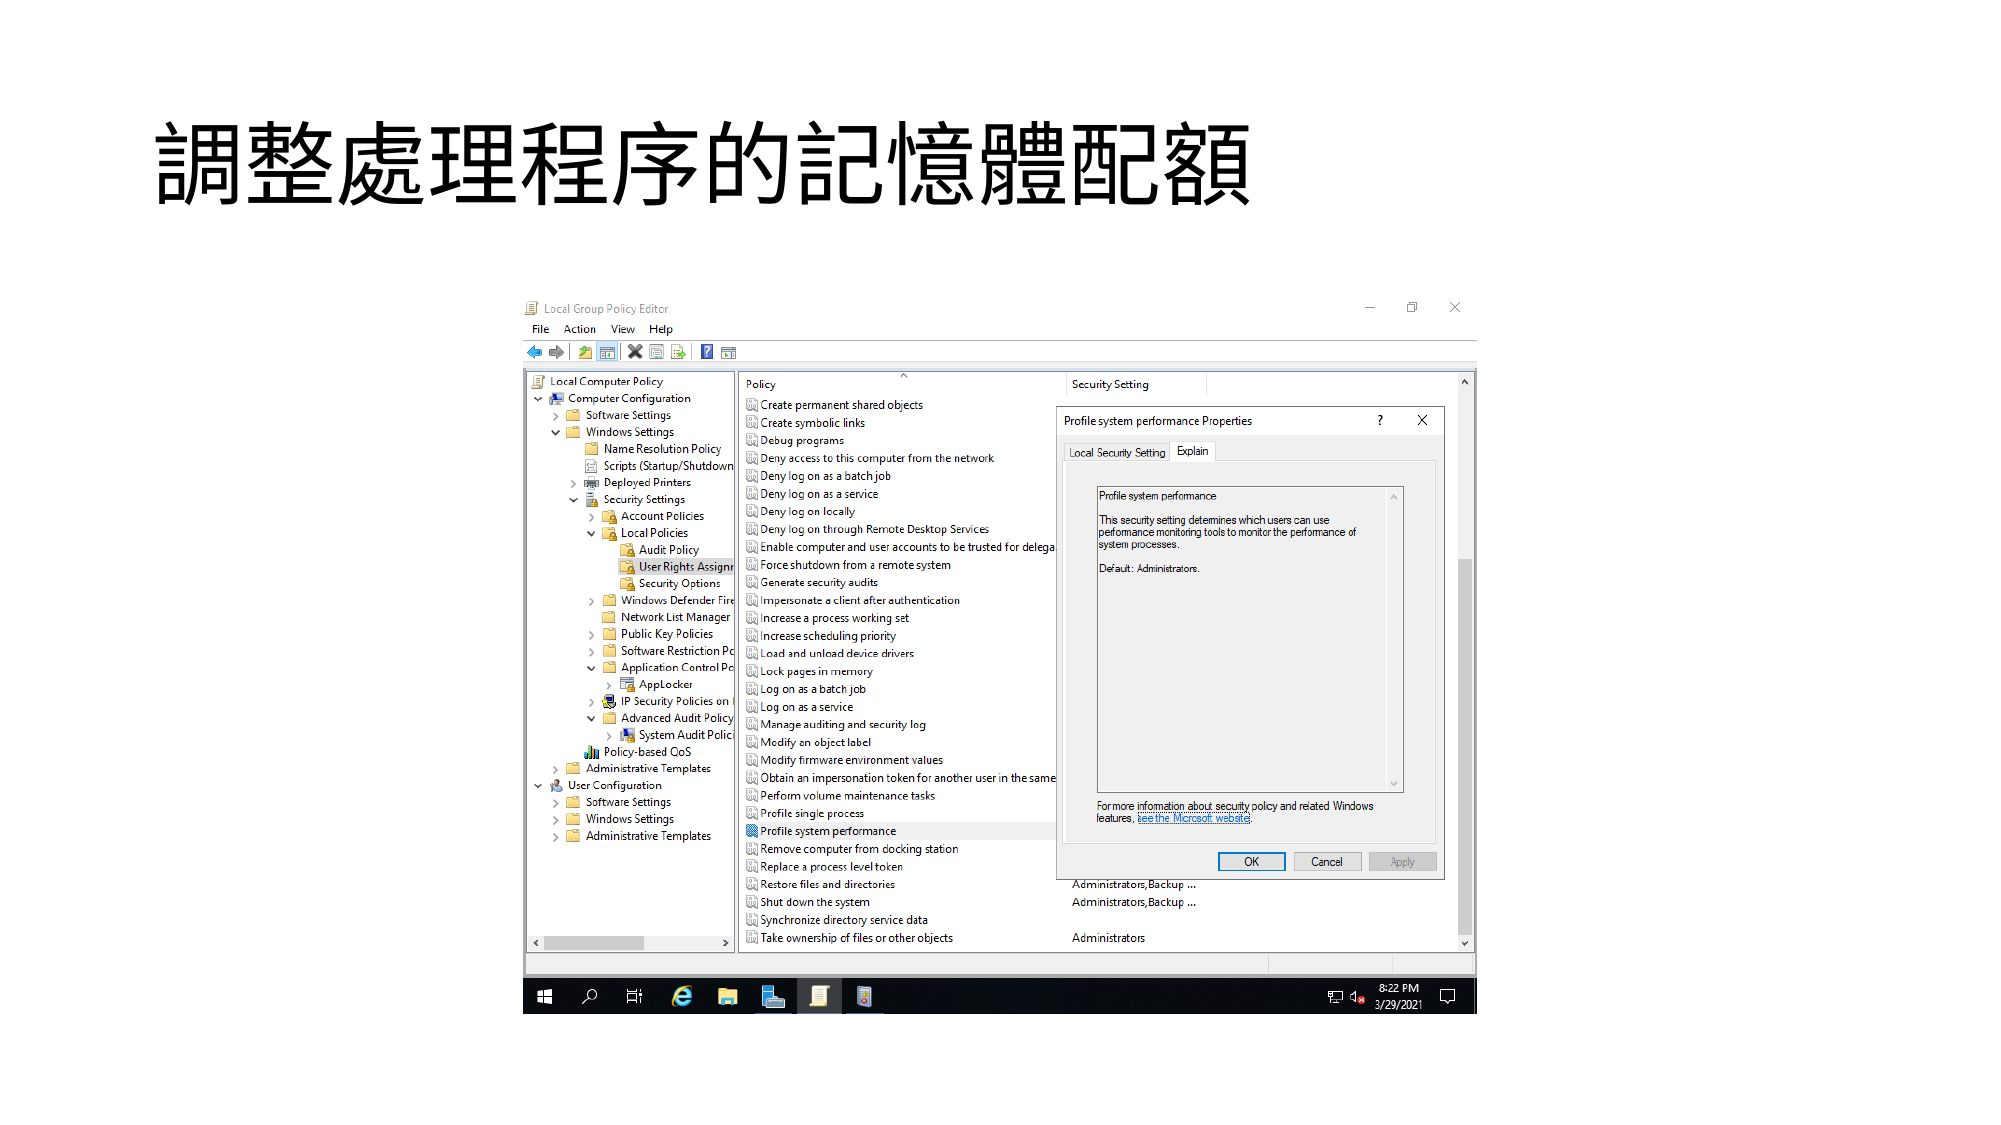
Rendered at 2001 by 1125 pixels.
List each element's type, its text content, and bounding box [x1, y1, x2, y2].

title 調整處理程序的記憶體配額 [137, 59, 1863, 278]
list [523, 299, 1477, 1014]
